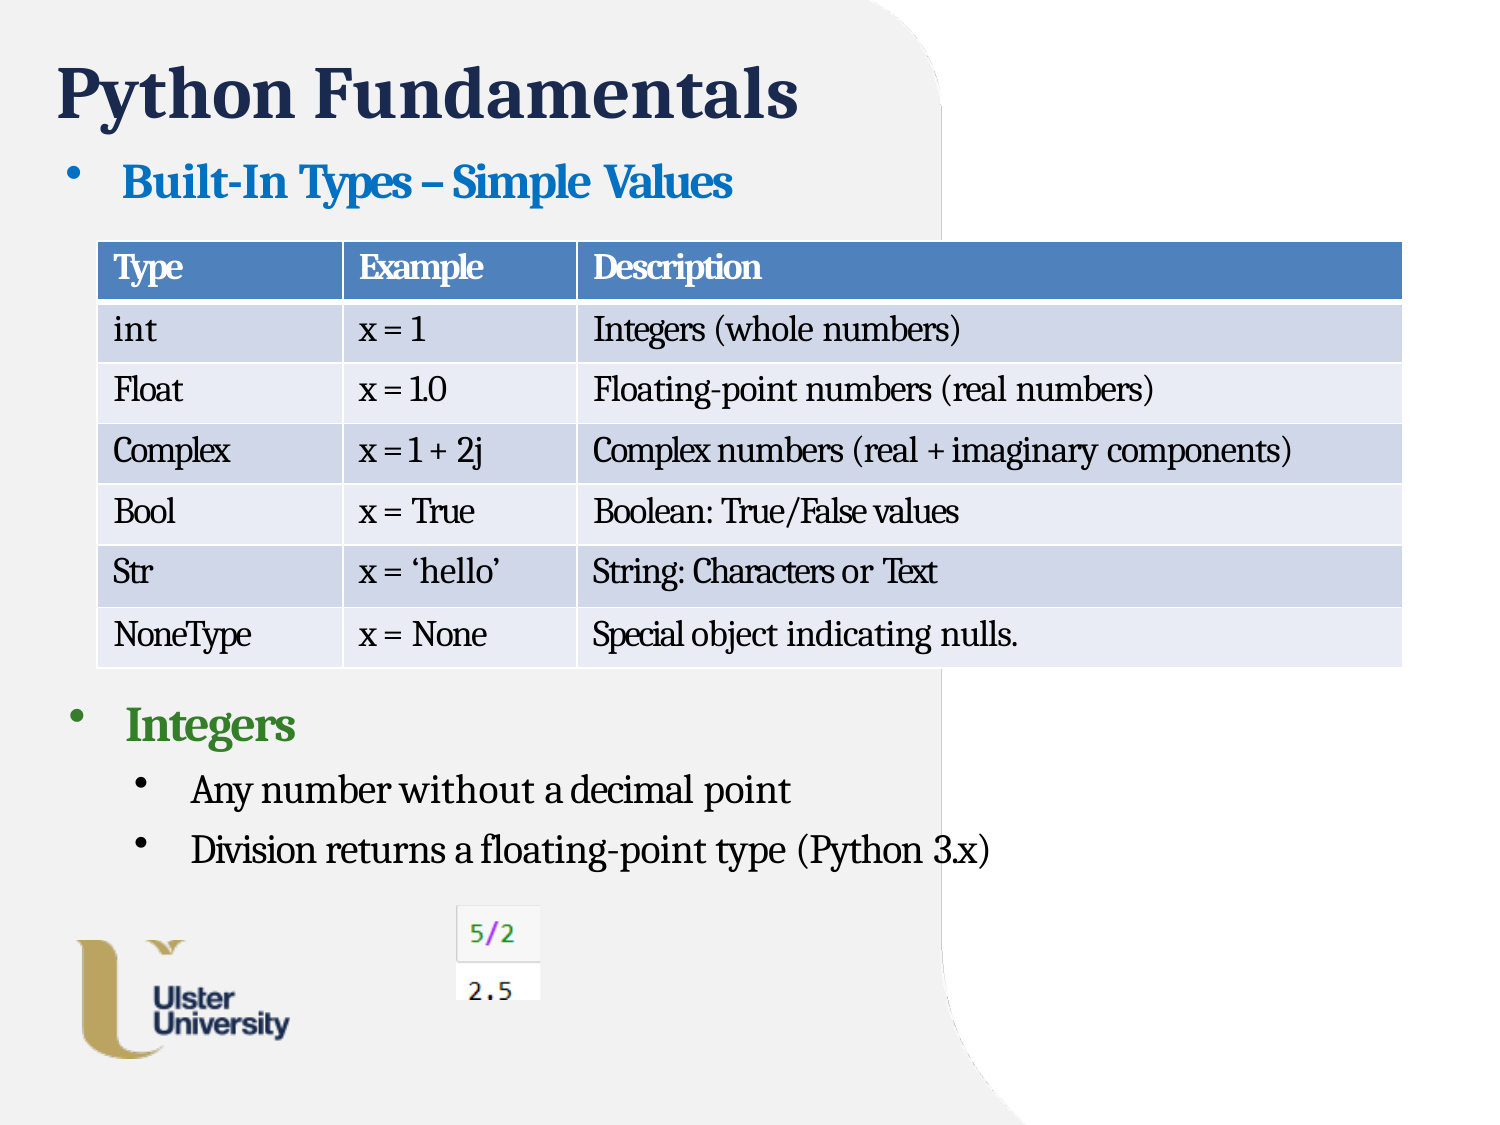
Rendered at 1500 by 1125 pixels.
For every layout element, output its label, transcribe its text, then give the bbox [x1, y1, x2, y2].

table_cell x = True [344, 485, 576, 544]
title Python Fundamentals [41, 42, 1390, 135]
table_cell Integers (whole numbers) [578, 305, 1402, 362]
table_cell x = ‘hello’ [344, 546, 576, 607]
table_cell Boolean: True/False values [578, 485, 1402, 544]
table_cell x = None [344, 608, 576, 667]
table_header Type [98, 242, 342, 299]
table_cell String: Characters or Text [578, 546, 1402, 607]
table_cell Complex numbers (real + imaginary components) [578, 424, 1402, 483]
table_cell Str [98, 546, 342, 607]
table_cell Complex [98, 424, 342, 483]
table_cell int [98, 305, 342, 362]
table_cell x = 1 + 2j [344, 424, 576, 483]
table_cell Special object indicating nulls. [578, 608, 1402, 667]
table_cell Float [98, 364, 342, 423]
text_box Built-In Types – Simple Values [63, 146, 786, 209]
table_cell Floating-point numbers (real numbers) [578, 364, 1402, 423]
text_box [456, 905, 541, 1000]
table_header Description [578, 242, 1402, 299]
table_header Example [344, 242, 576, 299]
text_box Integers Any number without a decimal point Division returns a floating-point type (Python 3.x) [66, 676, 1028, 873]
table_cell x = 1.0 [344, 364, 576, 423]
table_cell Bool [98, 485, 342, 544]
table_cell NoneType [98, 608, 342, 667]
picture [0, 0, 1026, 1125]
table_cell x = 1 [344, 305, 576, 362]
